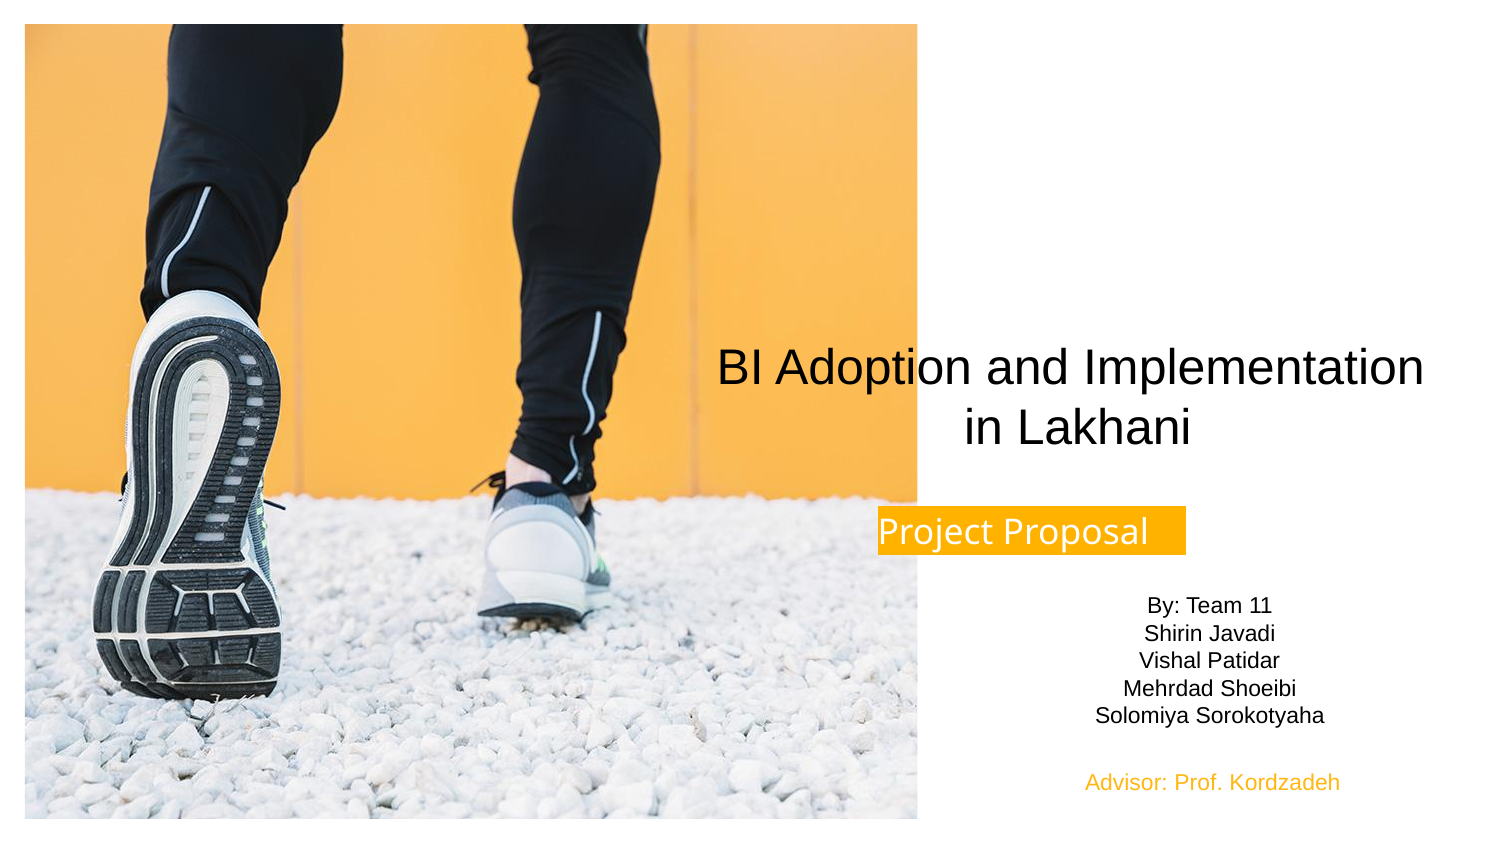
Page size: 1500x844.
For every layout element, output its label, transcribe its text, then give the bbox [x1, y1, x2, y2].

title BI Adoption and Implementation in Lakhani [921, 281, 1475, 470]
subtitle Project Proposal [921, 493, 1385, 571]
picture [24, 24, 918, 819]
text_box By: Team 11 Shirin Javadi Vishal Patidar Mehrdad Shoeibi Solomiya Sorokotyaha [1041, 583, 1379, 736]
text_box Advisor: Prof. Kordzadeh [1070, 760, 1390, 803]
